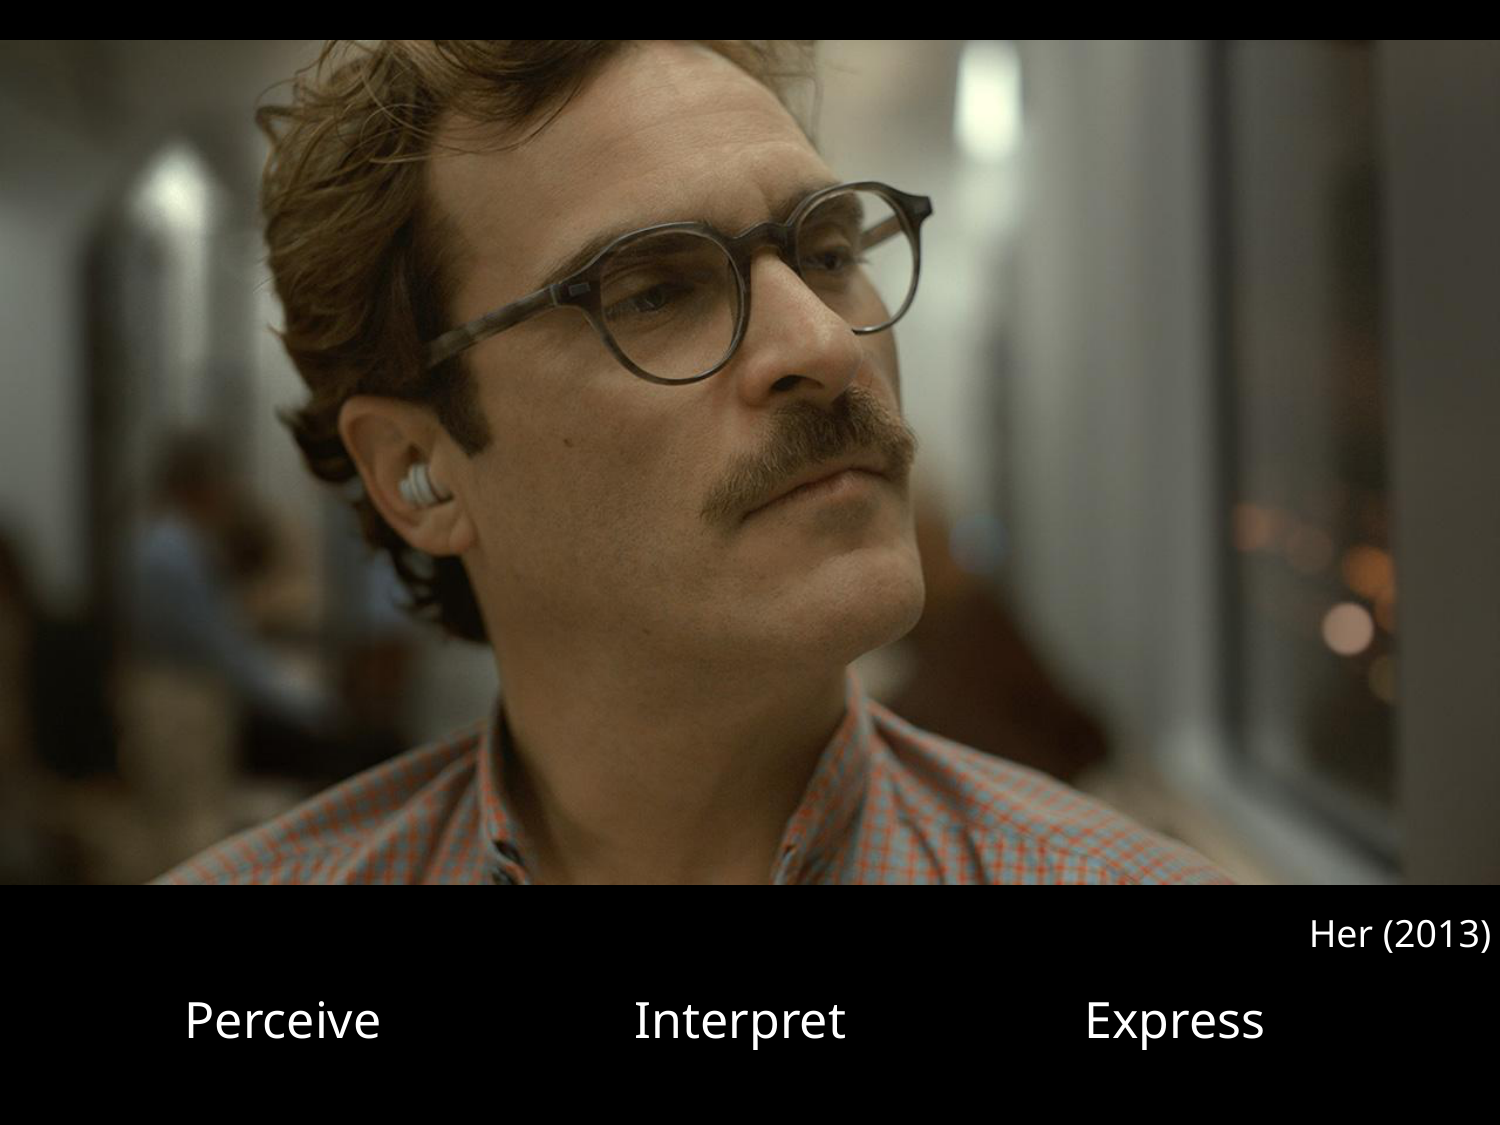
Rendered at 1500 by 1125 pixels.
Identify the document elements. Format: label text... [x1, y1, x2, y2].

text_box Perceive Interpret Express [50, 980, 1401, 1057]
text_box Her (2013) [1294, 902, 1500, 962]
picture [0, 40, 1500, 885]
